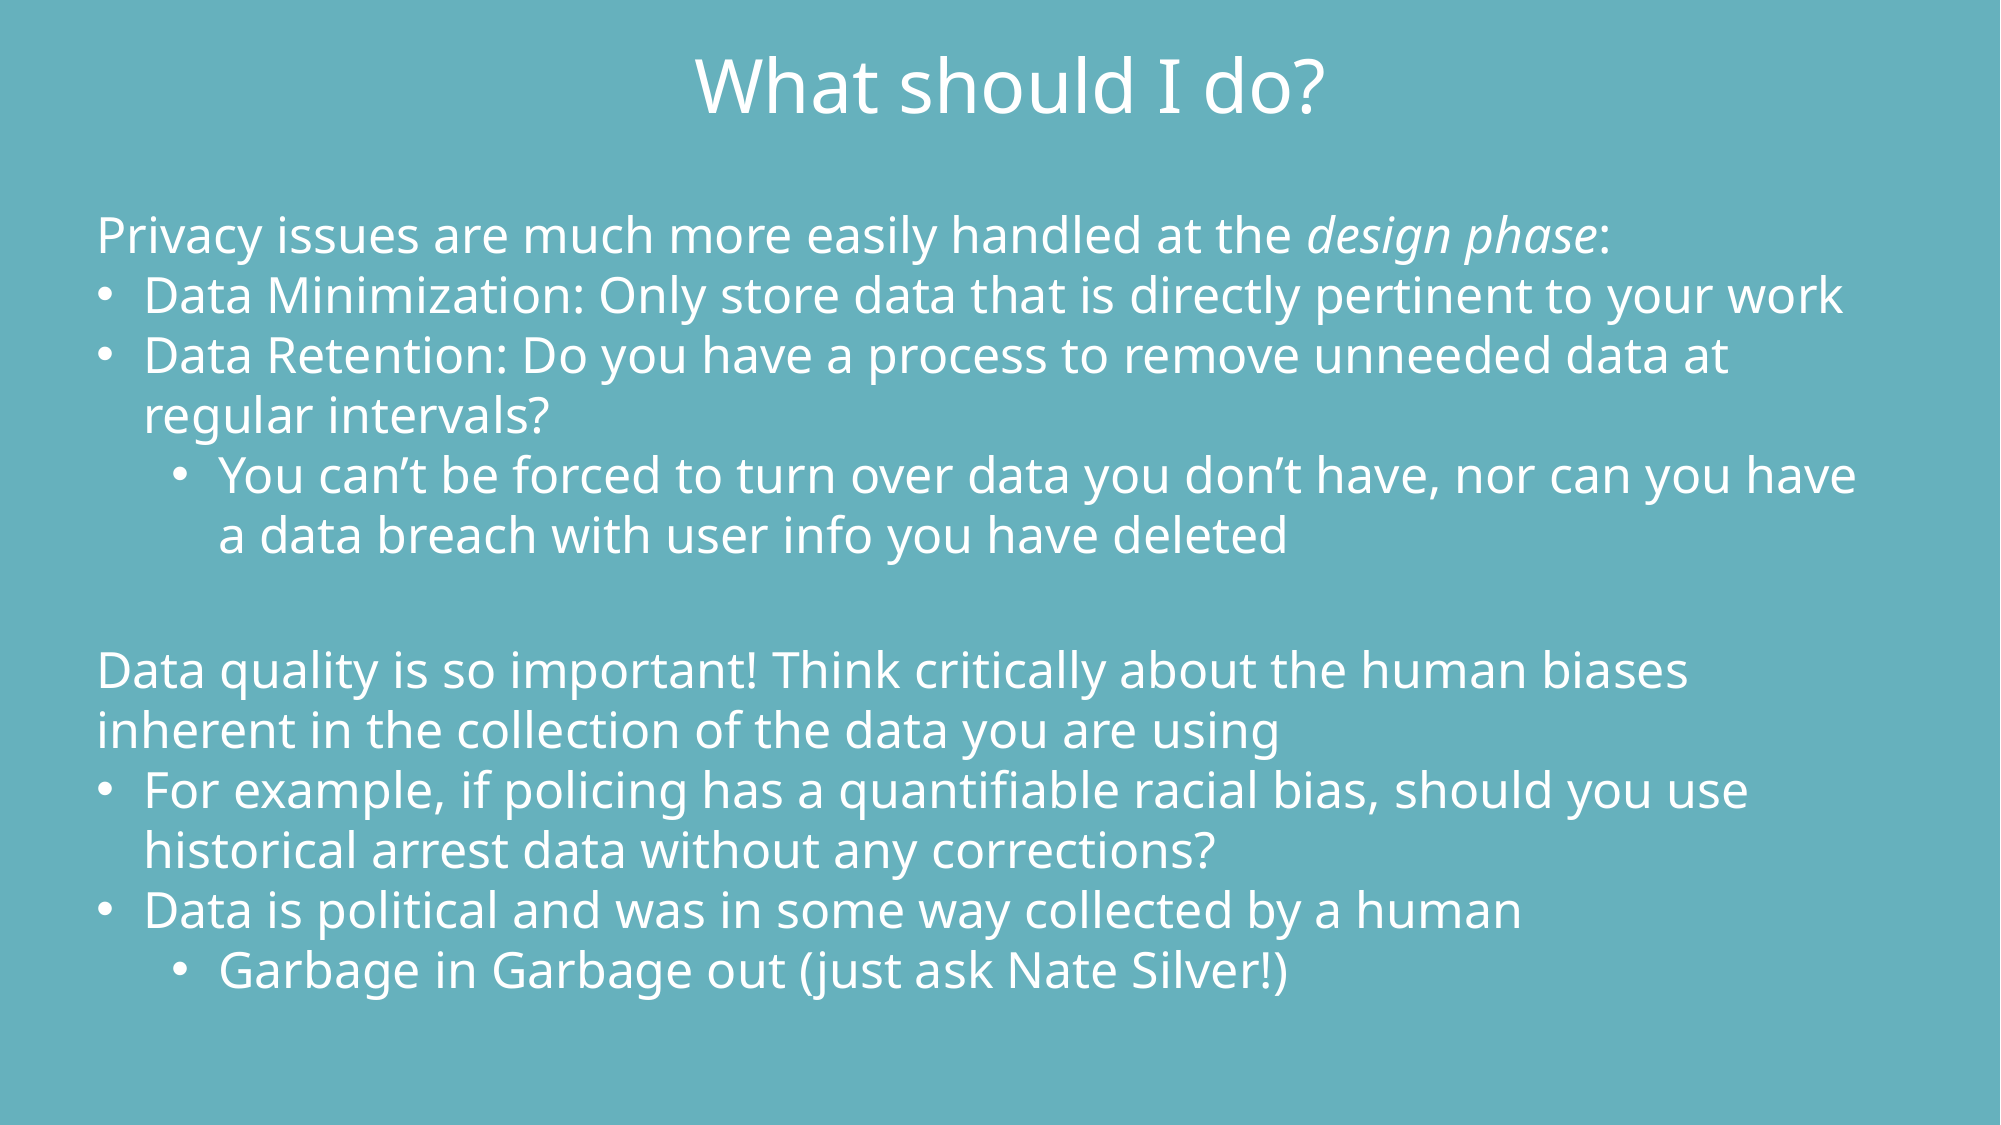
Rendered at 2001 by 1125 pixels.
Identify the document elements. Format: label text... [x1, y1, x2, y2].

text_box Data quality is so important! Think critically about the human biases inherent in the collection of the data you are using For example, if policing has a quantifiable racial bias, should you use historical arrest data without any corrections? Data is political and was in some way collected by a human Garbage in Garbage out (just ask Nate Silver!) [81, 630, 1904, 1006]
text_box Privacy issues are much more easily handled at the design phase: Data Minimization: Only store data that is directly pertinent to your work Data Retention: Do you have a process to remove unneeded data at regular intervals? You can’t be forced to turn over data you don’t have, nor can you have a data breach with user info you have deleted [81, 196, 1904, 571]
text_box What should I do? [679, 31, 2000, 136]
